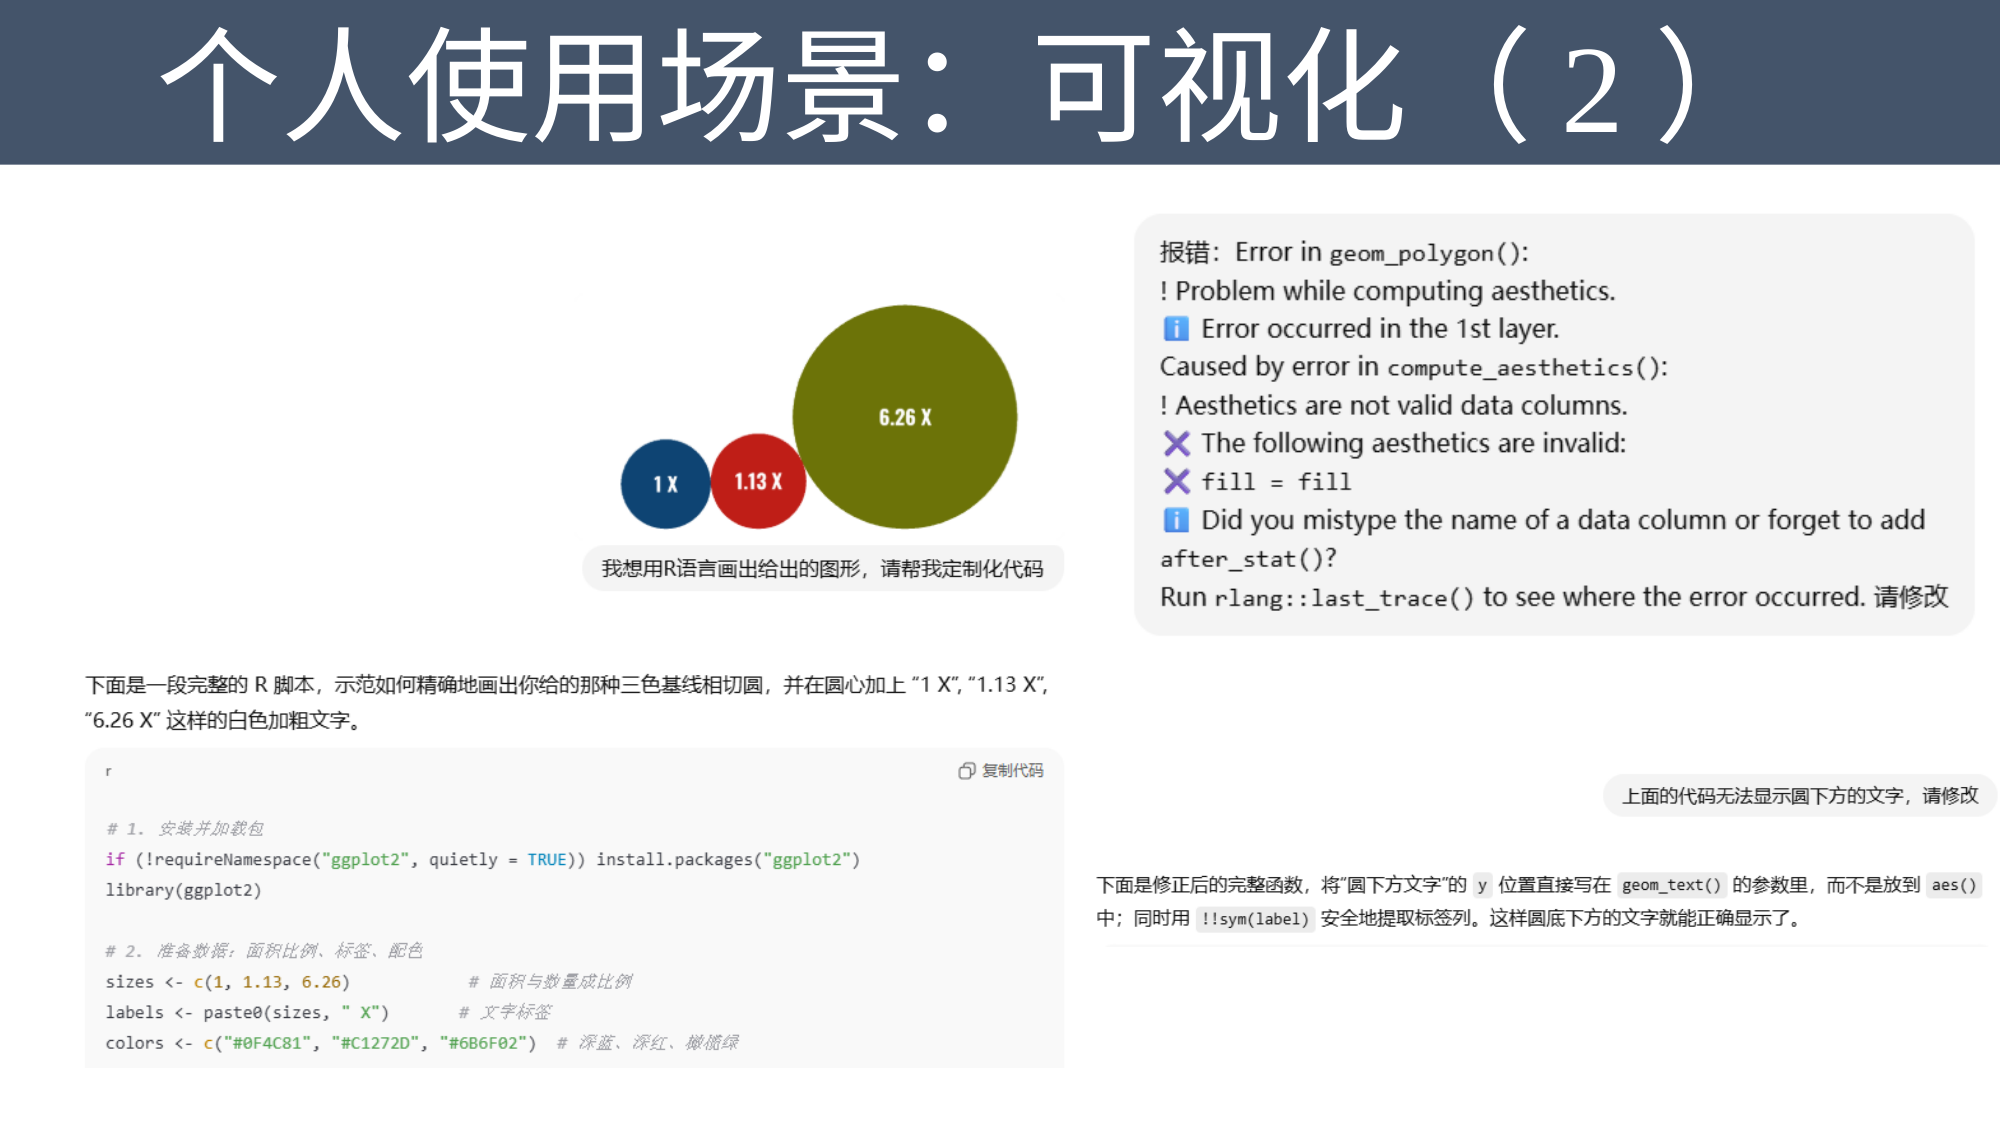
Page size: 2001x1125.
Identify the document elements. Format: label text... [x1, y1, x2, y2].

picture [1111, 200, 2000, 658]
text_box 个人使用场景：可视化（2） [0, 0, 2000, 165]
picture [75, 247, 1077, 1068]
picture [1081, 754, 2000, 947]
